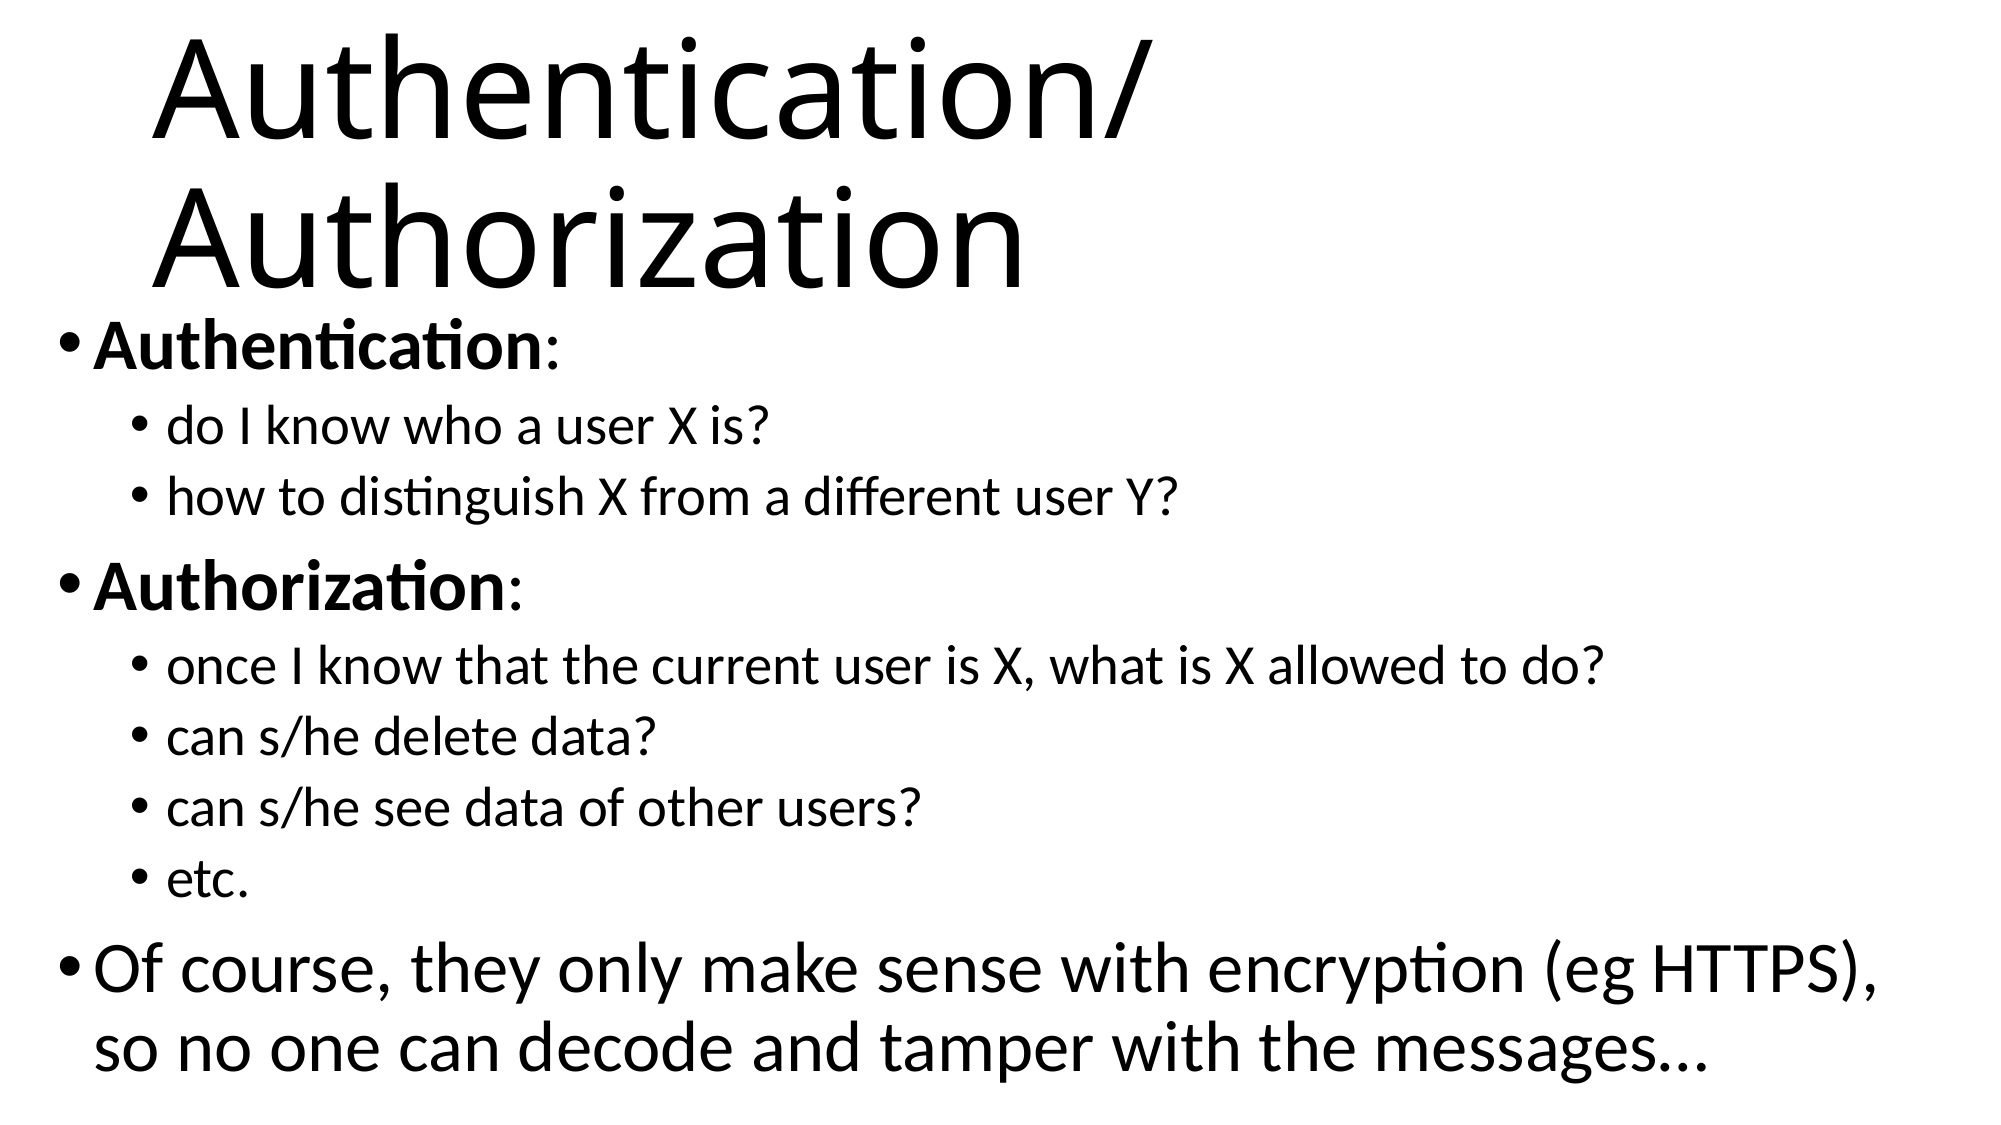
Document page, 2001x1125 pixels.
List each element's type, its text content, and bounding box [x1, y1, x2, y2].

list Authentication: do I know who a user X is? how to distinguish X from a different user Y? Authorization: once I know that the current user is X, what is X allowed to do? can s/he delete data? can s/he see data of other users? etc. Of course, they only make sense with encryption (eg HTTPS), so no one can decode and tamper with the messages… [42, 299, 1974, 1100]
title Authentication/Authorization [137, 59, 1863, 278]
